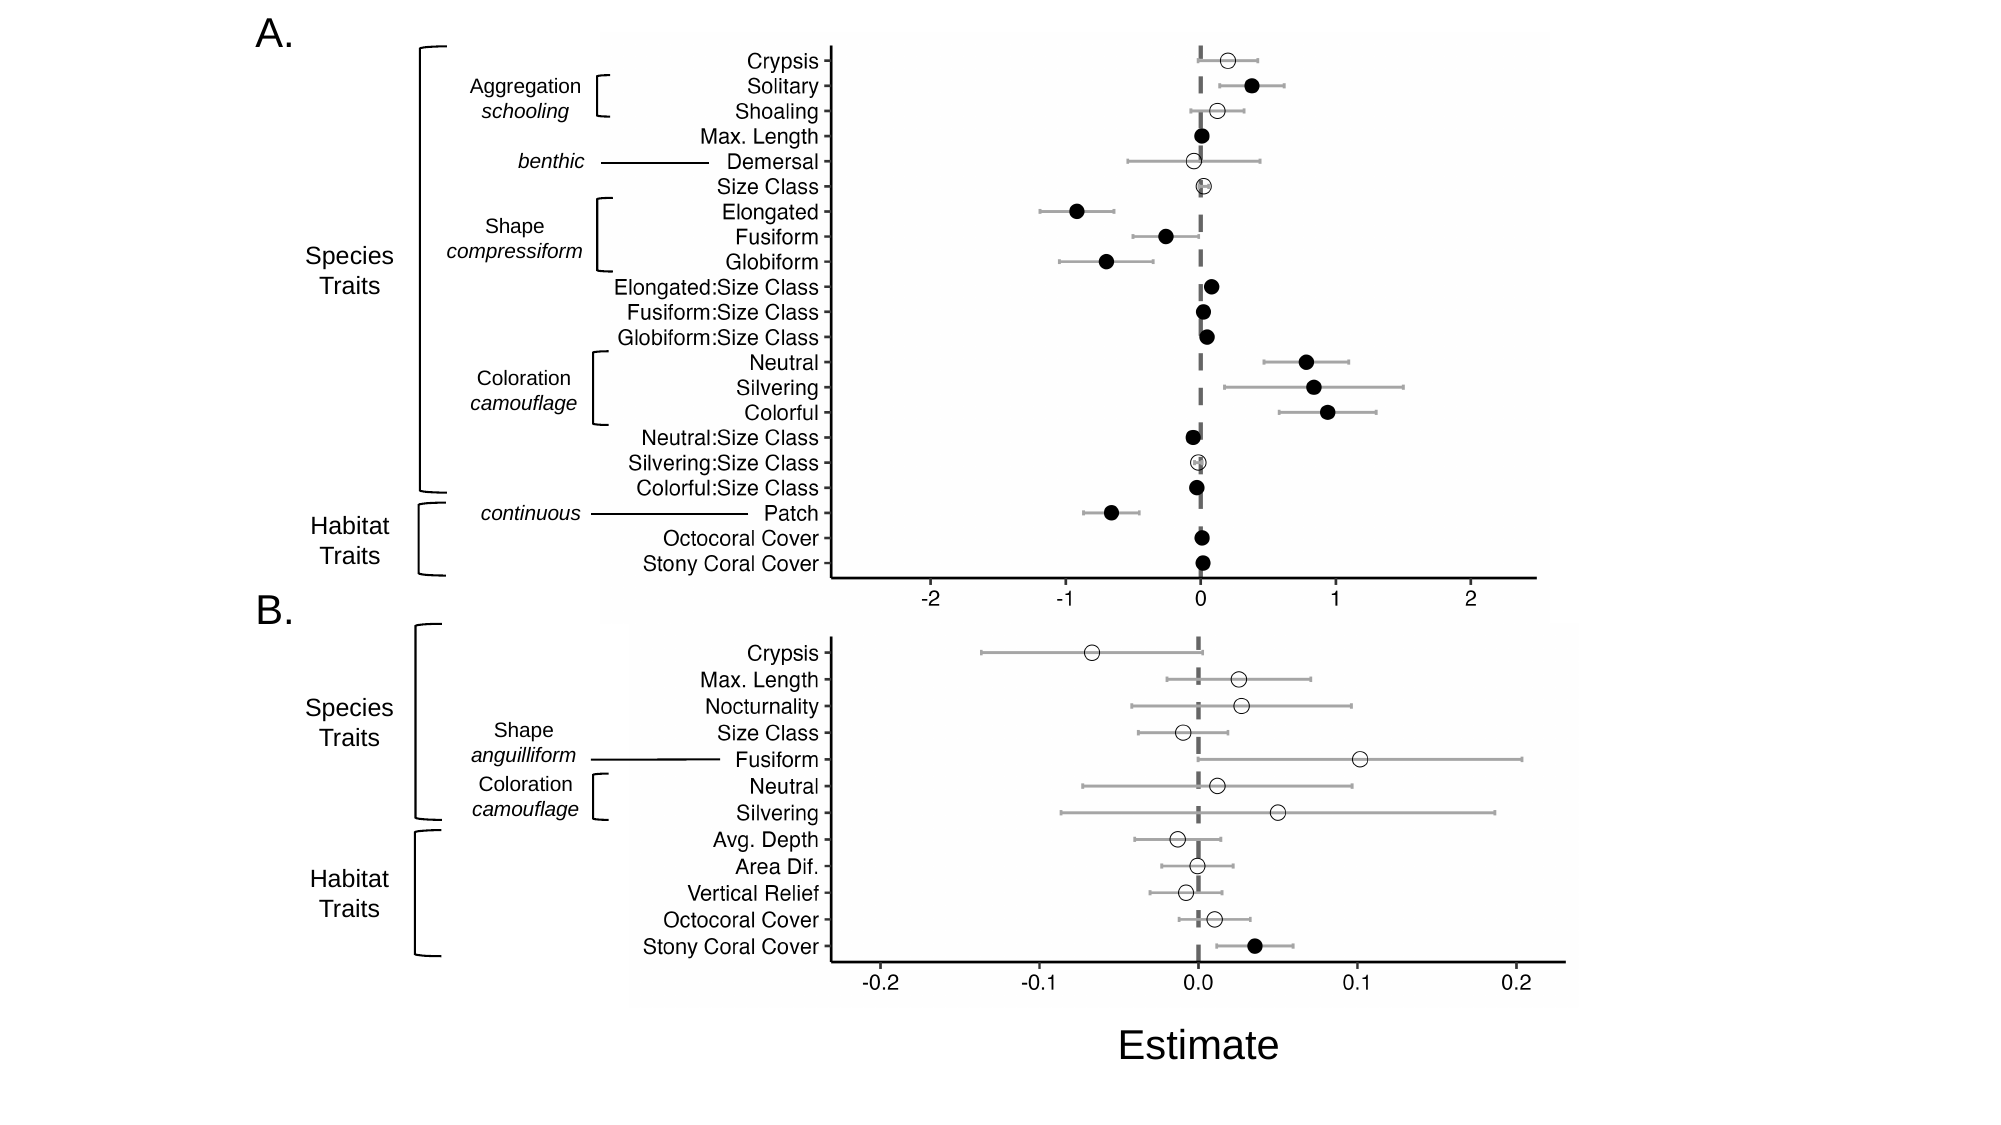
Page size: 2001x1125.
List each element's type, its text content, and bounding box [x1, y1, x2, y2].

text_box Species Traits [284, 231, 416, 307]
text_box [596, 75, 600, 117]
text_box B. [228, 575, 322, 641]
text_box A. [237, 0, 313, 63]
text_box benthic [453, 140, 600, 181]
picture [600, 32, 1579, 1008]
text_box [418, 502, 446, 577]
text_box Habitat Traits [286, 501, 414, 577]
text_box Aggregation schooling [447, 65, 600, 131]
text_box Shape anguilliform [426, 709, 622, 775]
text_box [414, 829, 442, 957]
text_box continuous [433, 492, 600, 533]
text_box Species Traits [284, 683, 415, 759]
text_box Habitat Traits [286, 855, 413, 930]
text_box Coloration camouflage [447, 357, 600, 423]
text_box Coloration camouflage [427, 762, 624, 828]
text_box Shape compressiform [447, 205, 600, 271]
text_box Estimate [1059, 1010, 1338, 1076]
text_box [414, 623, 442, 821]
text_box [592, 350, 600, 357]
text_box [419, 45, 447, 494]
